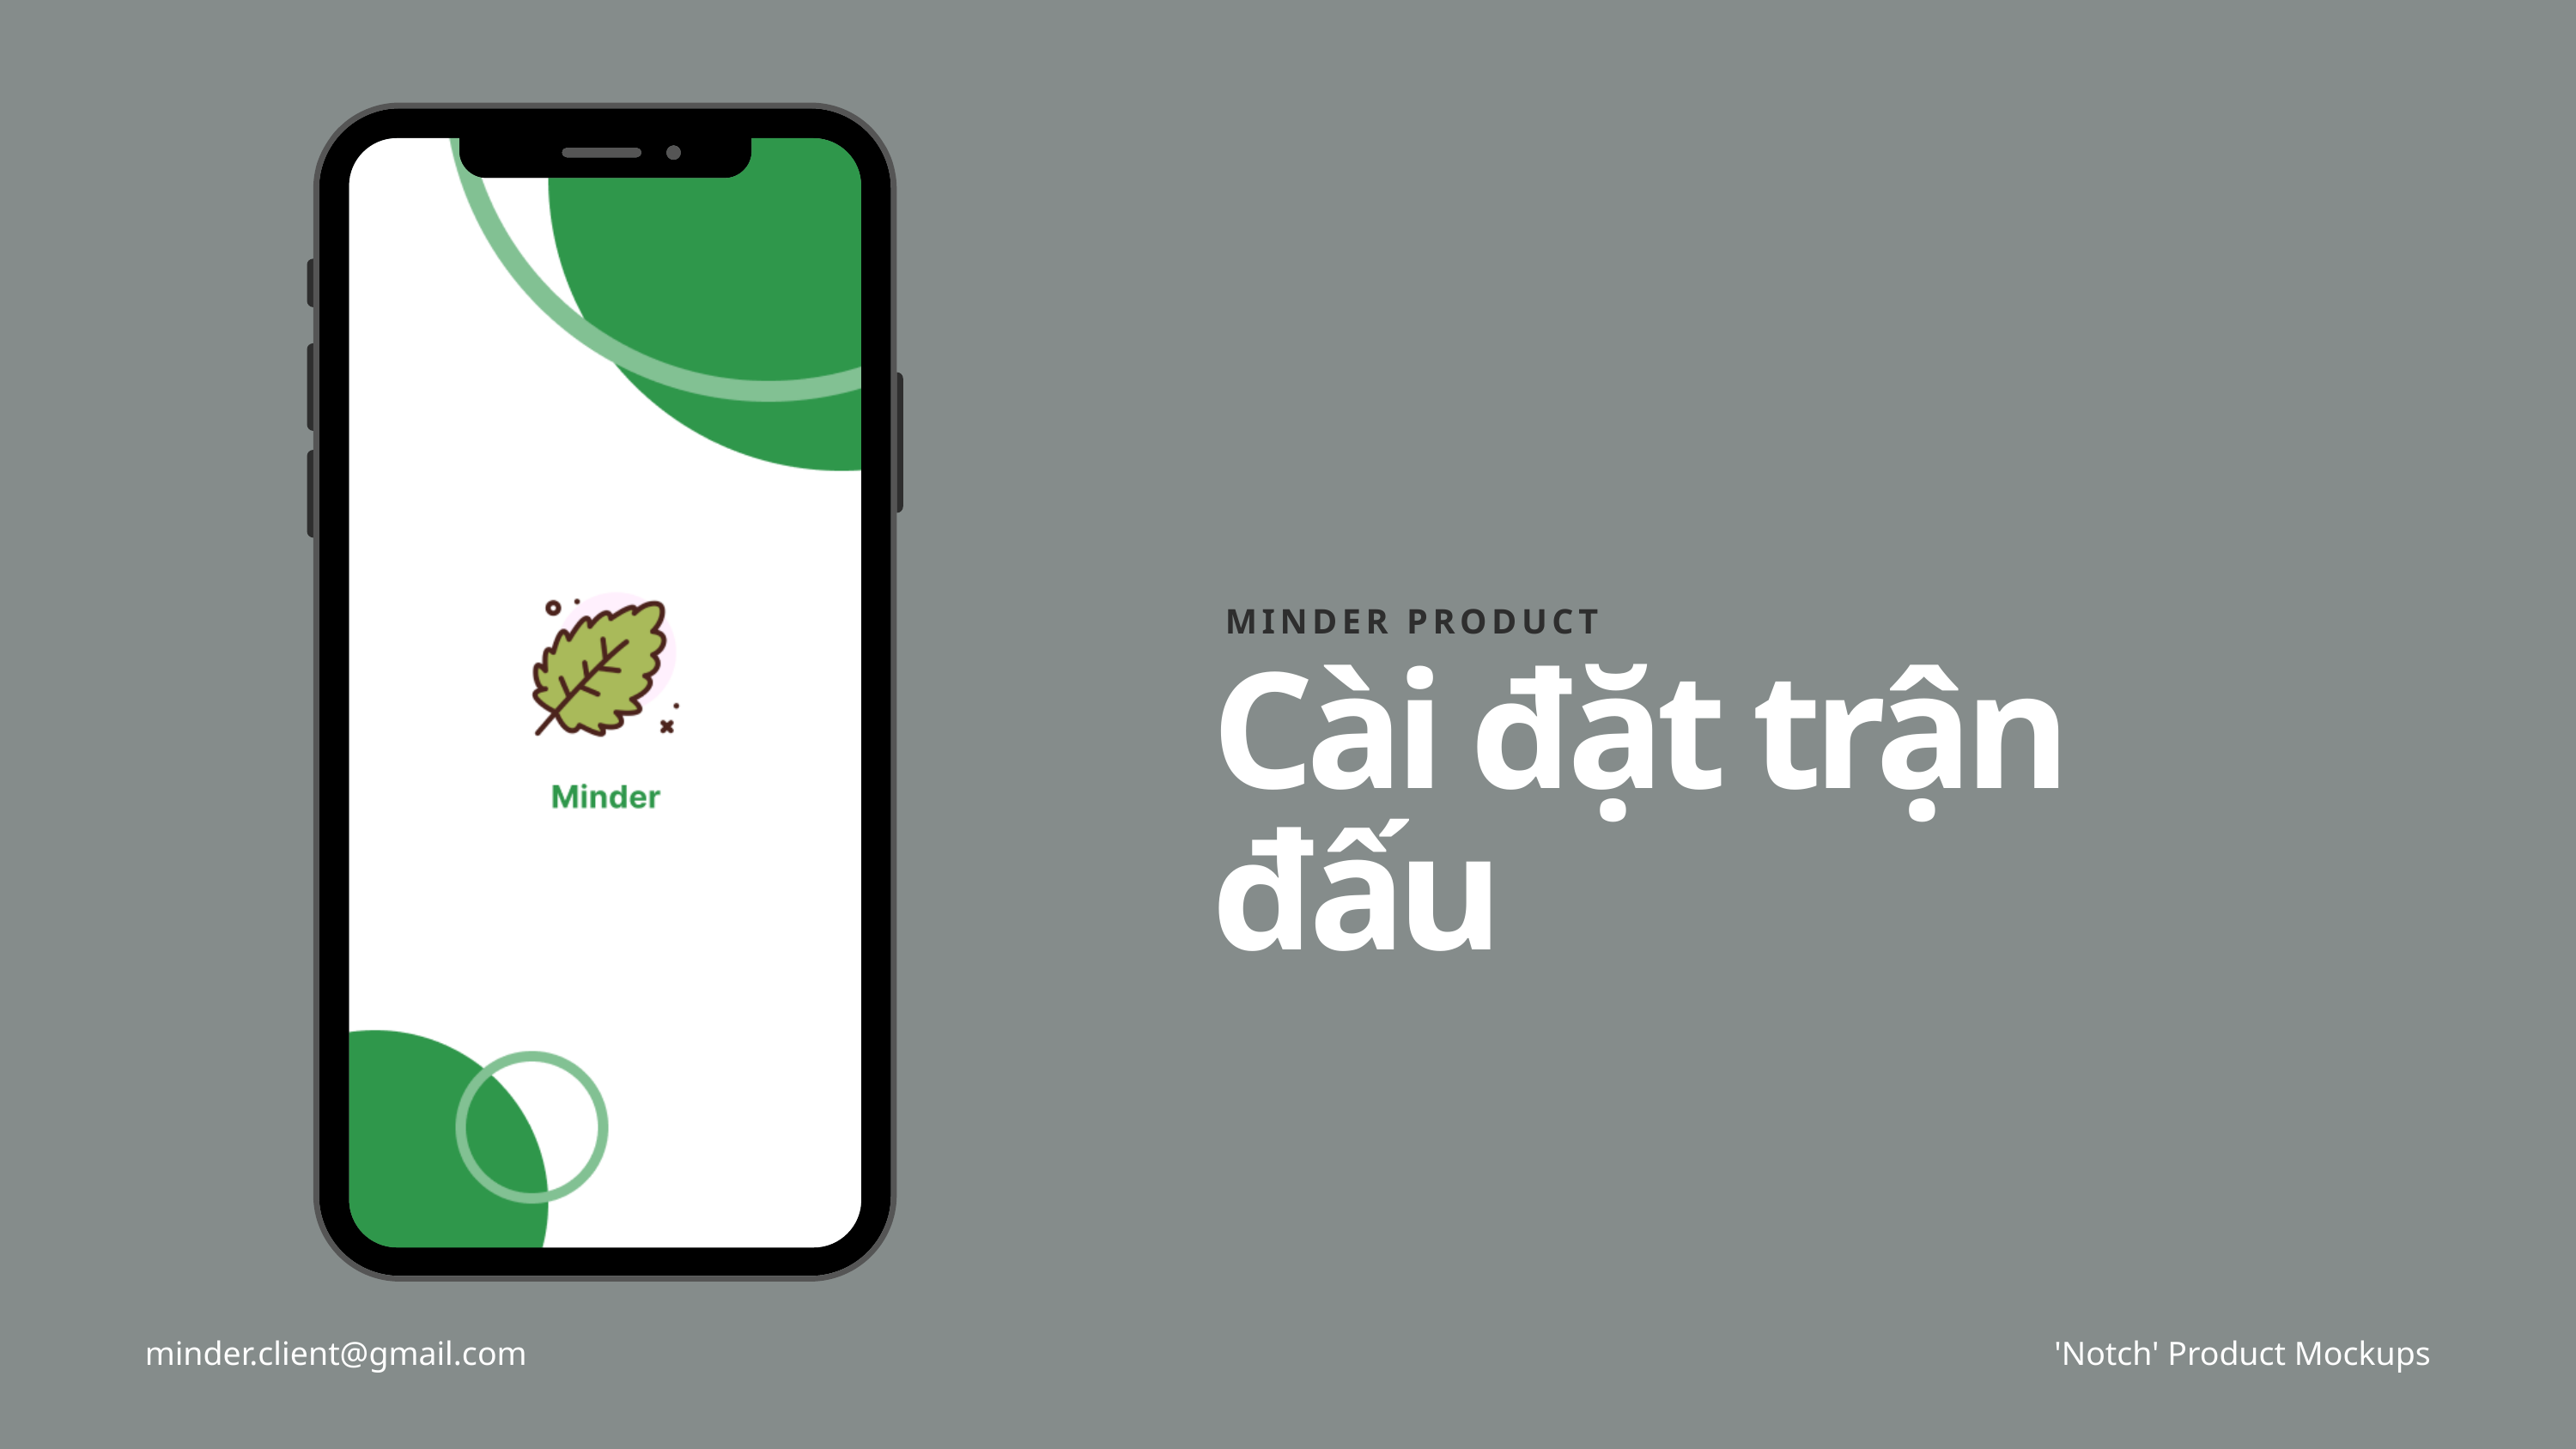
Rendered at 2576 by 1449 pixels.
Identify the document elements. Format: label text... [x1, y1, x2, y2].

text_box 'Notch' Product Mockups [1823, 1326, 2432, 1372]
text_box Cài đặt trận đấu [1212, 659, 2366, 982]
text_box minder.client@gmail.com [144, 1326, 753, 1372]
text_box MINDER PRODUCT [1224, 592, 2366, 640]
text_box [307, 102, 903, 1282]
